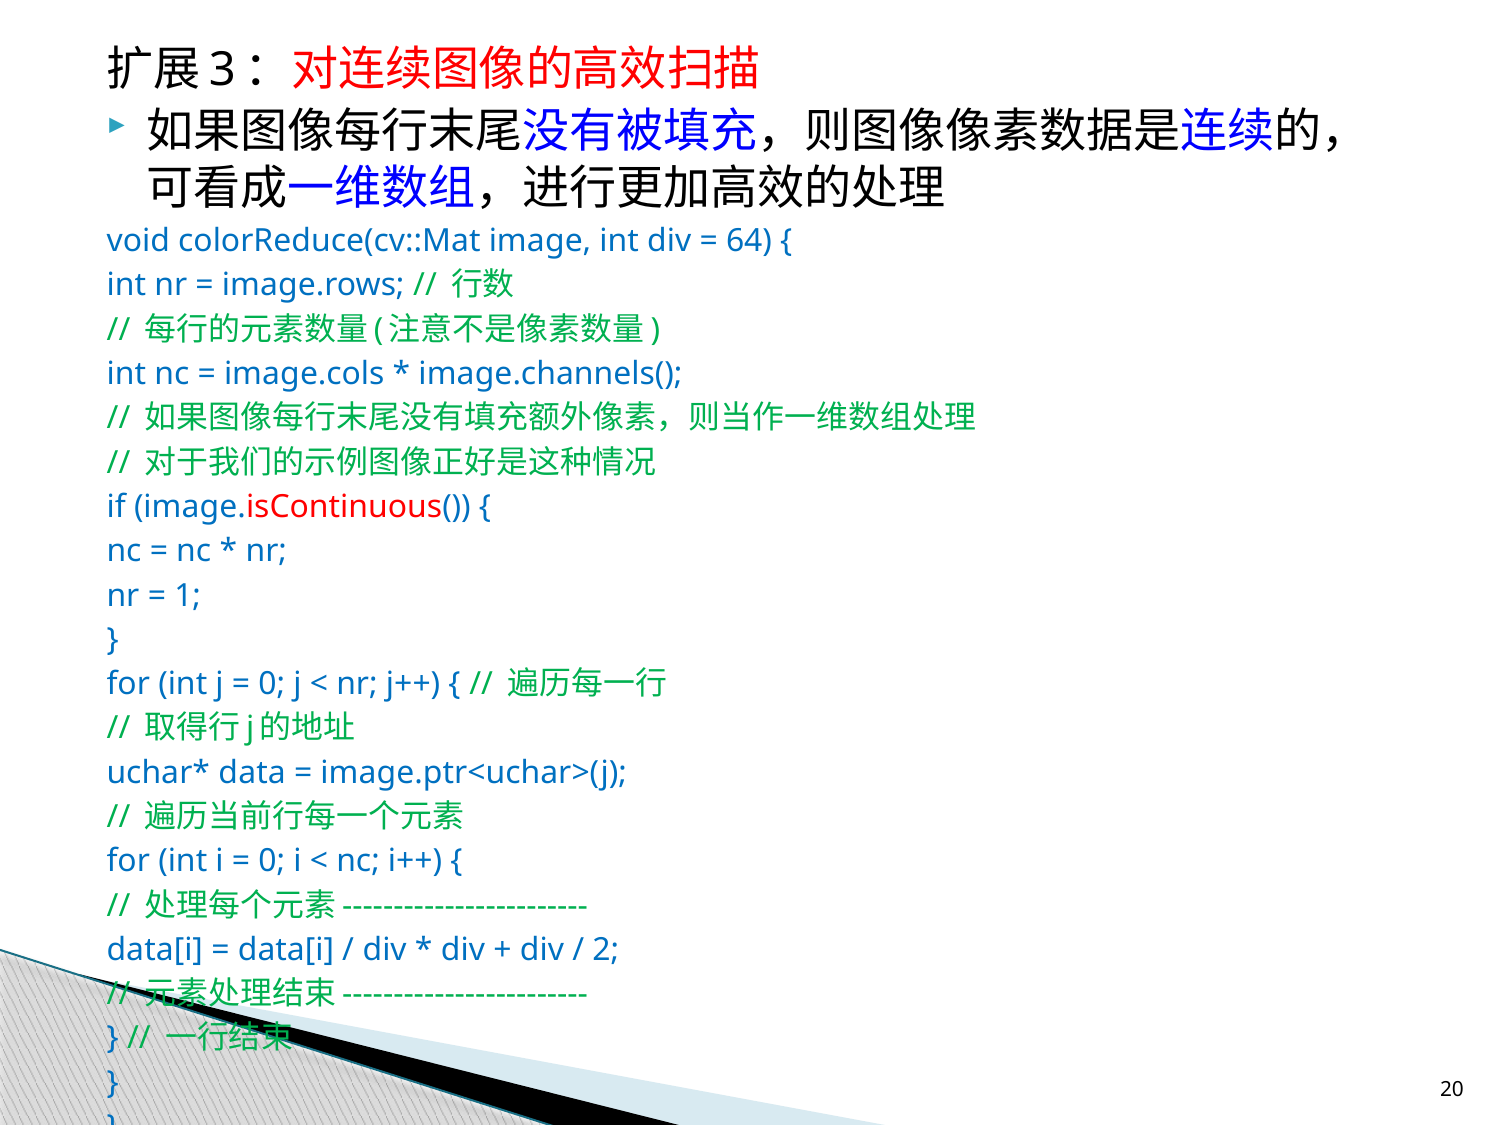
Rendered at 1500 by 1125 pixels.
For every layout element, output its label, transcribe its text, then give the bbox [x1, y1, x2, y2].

slide_number 20 [1418, 1051, 1479, 1112]
list 扩展3：对连续图像的高效扫描 如果图像每行末尾没有被填充，则图像像素数据是连续的，可看成一维数组，进行更加高效的处理 void colorReduce(cv::Mat image, int div = 64) { int nr = image.rows; // 行数 // 每行的元素数量(注意不是像素数量) int nc = image.cols * image.channels(); // 如果图像每行末尾没有填充额外像素，则当作一维数组处理 // 对于我们的示例图像正好是这种情况 if (image.isContinuous()) { nc = nc * nr; nr = 1; } for (int j = 0; j < nr; j++) { // 遍历每一行 // 取得行j的地址 uchar* data = image.ptr<uchar>(j); // 遍历当前行每一个元素 for (int i = 0; i < nc; i++) { // 处理每个元素------------------------ data[i] = data[i] / div * div + div / 2; // 元素处理结束------------------------ } // 一行结束 } } [75, 30, 1425, 1125]
